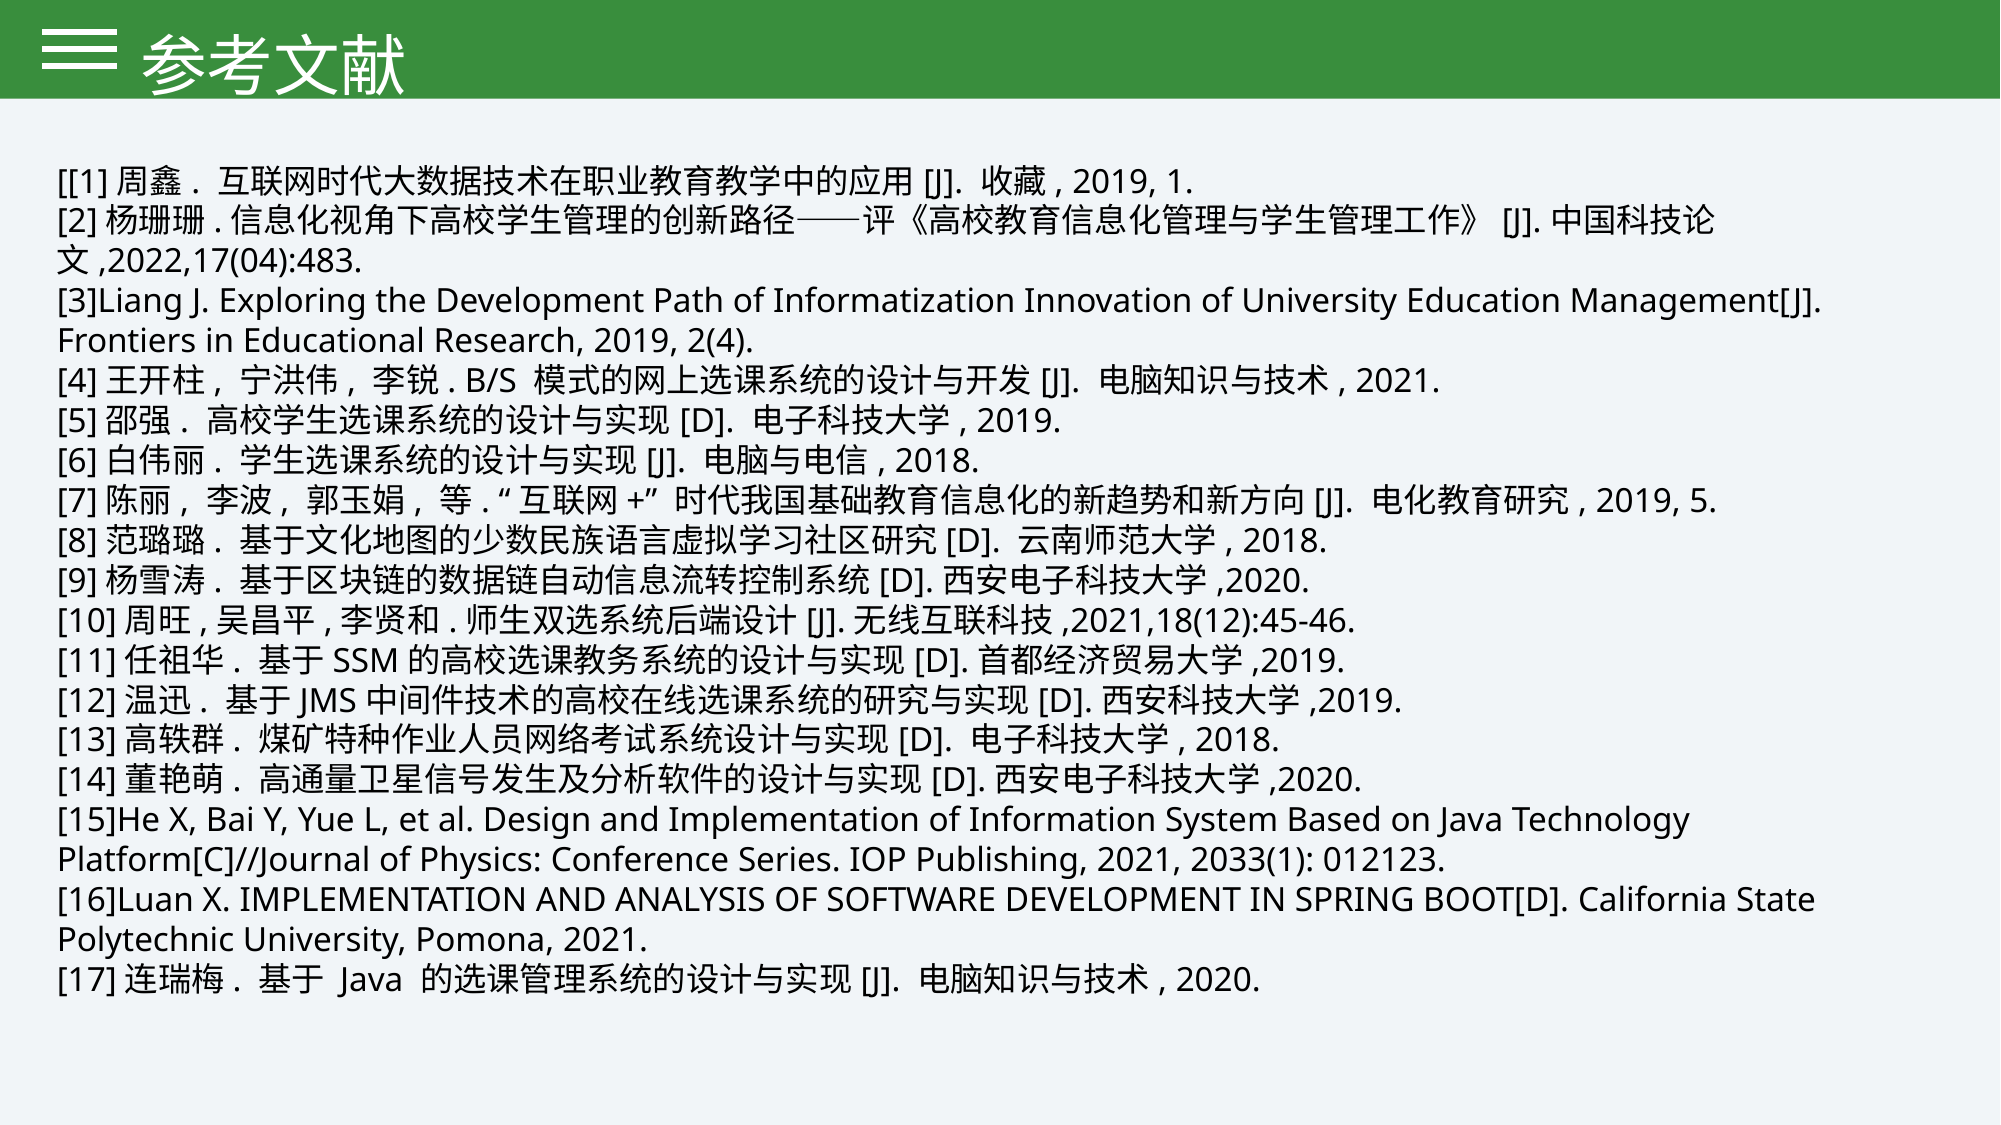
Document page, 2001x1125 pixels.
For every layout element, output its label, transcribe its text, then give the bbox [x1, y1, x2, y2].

text_box [0, 0, 2000, 100]
text_box 参考文献 [125, 16, 687, 112]
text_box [42, 32, 118, 67]
text_box [[1]周鑫. 互联网时代大数据技术在职业教育教学中的应用[J]. 收藏, 2019, 1. [2]杨珊珊.信息化视角下高校学生管理的创新路径——评《高校教育信息化管理与学生管理工作》[J].中国科技论文,2022,17(04):483. [3]Liang J. Exploring the Development Path of Informatization Innovation of University Education Management[J]. Frontiers in Educational Research, 2019, 2(4). [4]王开柱, 宁洪伟, 李锐. B/S 模式的网上选课系统的设计与开发[J]. 电脑知识与技术, 2021. [5]邵强. 高校学生选课系统的设计与实现[D]. 电子科技大学, 2019. [6]白伟丽. 学生选课系统的设计与实现[J]. 电脑与电信, 2018. [7]陈丽, 李波, 郭玉娟, 等. “互联网+” 时代我国基础教育信息化的新趋势和新方向[J]. 电化教育研究, 2019, 5. [8]范璐璐. 基于文化地图的少数民族语言虚拟学习社区研究[D]. 云南师范大学, 2018. [9]杨雪涛. 基于区块链的数据链自动信息流转控制系统[D].西安电子科技大学,2020. [10]周旺,吴昌平,李贤和.师生双选系统后端设计[J].无线互联科技,2021,18(12):45-46. [11]任祖华. 基于SSM的高校选课教务系统的设计与实现[D].首都经济贸易大学,2019. [12]温迅. 基于JMS中间件技术的高校在线选课系统的研究与实现[D].西安科技大学,2019. [13]高轶群. 煤矿特种作业人员网络考试系统设计与实现[D]. 电子科技大学, 2018. [14]董艳萌. 高通量卫星信号发生及分析软件的设计与实现[D].西安电子科技大学,2020. [15]He X, Bai Y, Yue L, et al. Design and Implementation of Information System Based on Java Technology Platform[C]//Journal of Physics: Conference Series. IOP Publishing, 2021, 2033(1): 012123. [16]Luan X. IMPLEMENTATION AND ANALYSIS OF SOFTWARE DEVELOPMENT IN SPRING BOOT[D]. California State Polytechnic University, Pomona, 2021. [17]连瑞梅. 基于 Java 的选课管理系统的设计与实现[J]. 电脑知识与技术, 2020. [42, 152, 1932, 1006]
